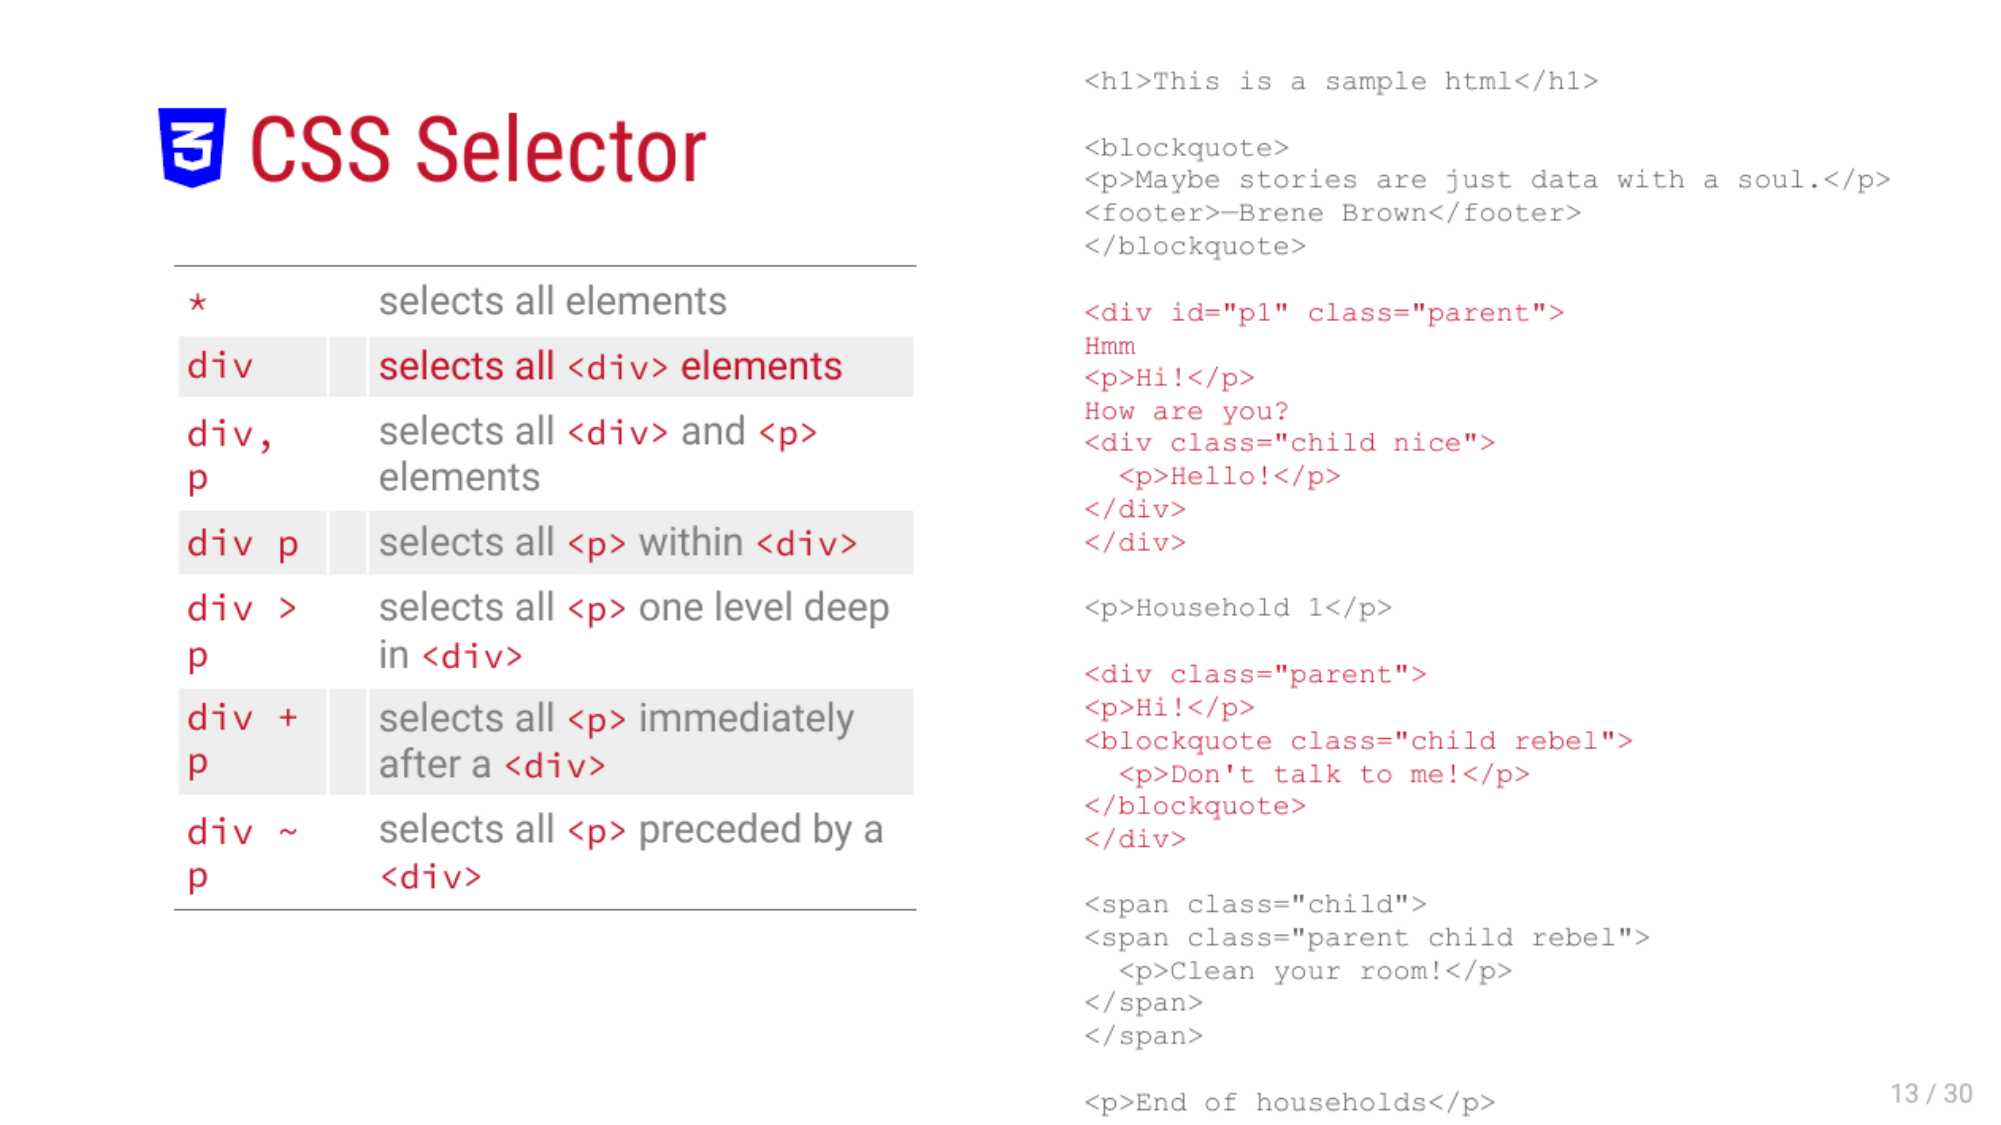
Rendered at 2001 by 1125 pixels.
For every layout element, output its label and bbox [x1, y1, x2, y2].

list [0, 0, 2000, 1125]
